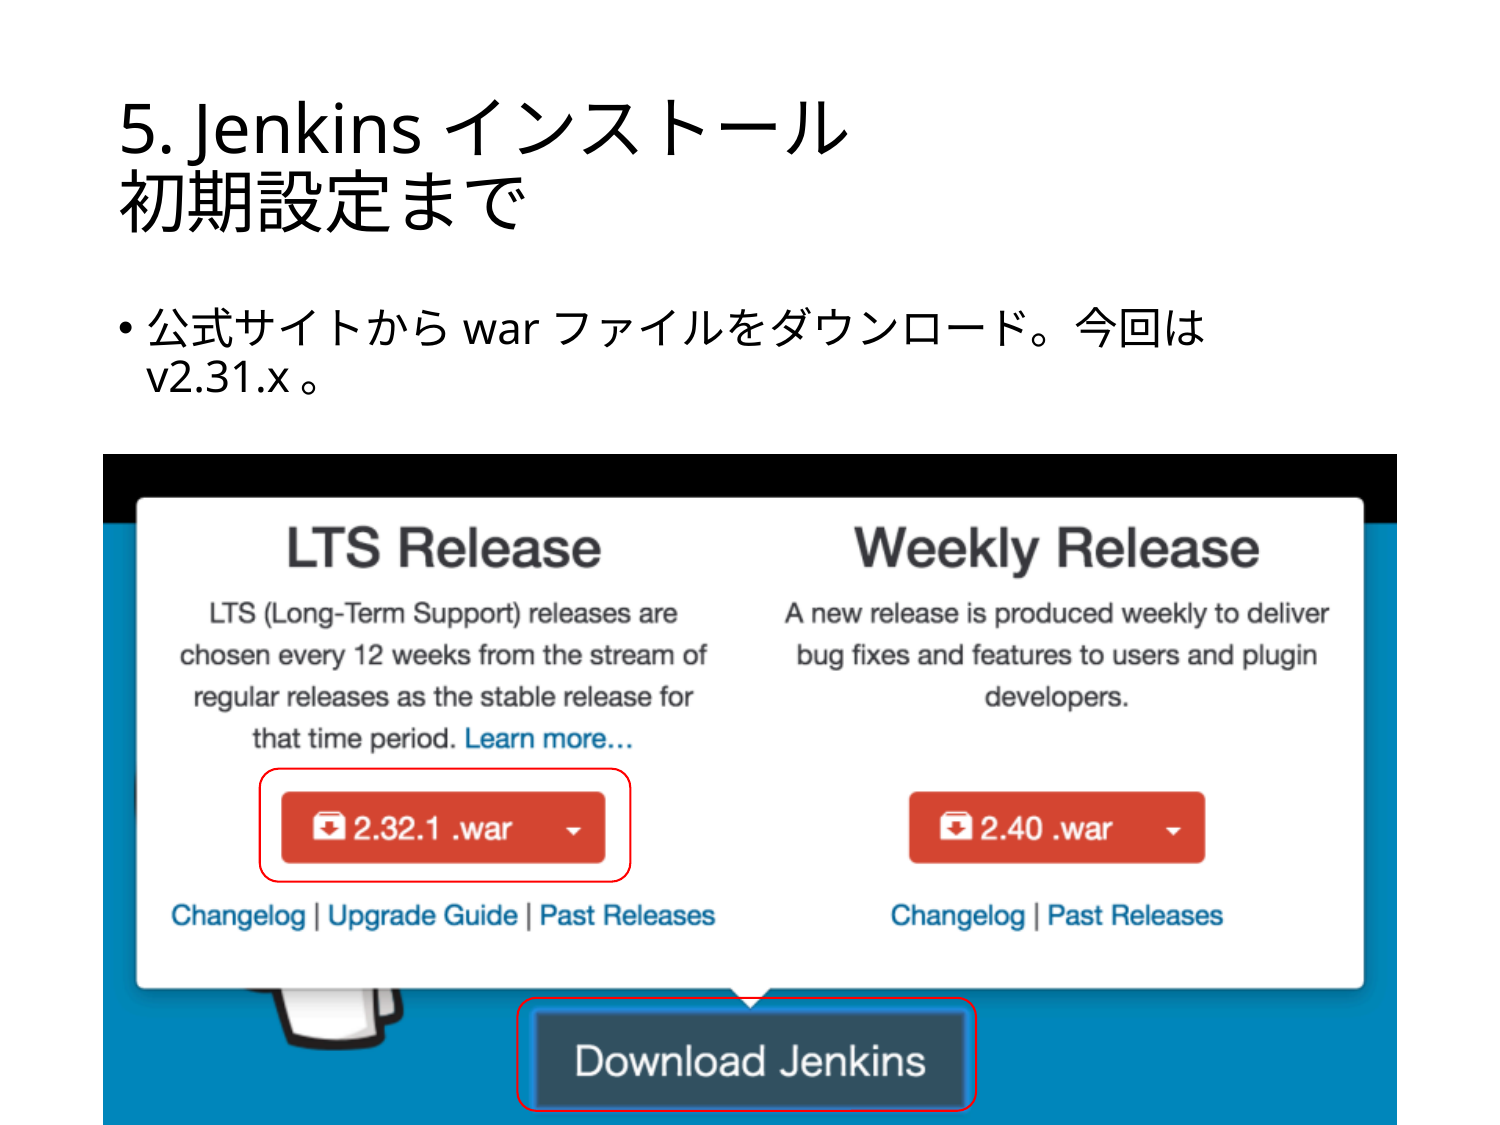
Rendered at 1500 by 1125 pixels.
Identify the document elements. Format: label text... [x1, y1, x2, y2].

picture [103, 454, 1397, 1112]
title 5. Jenkinsインストール 初期設定まで [103, 59, 1397, 278]
list 公式サイトからwarファイルをダウンロード。今回はv2.31.x。 [103, 299, 1397, 454]
